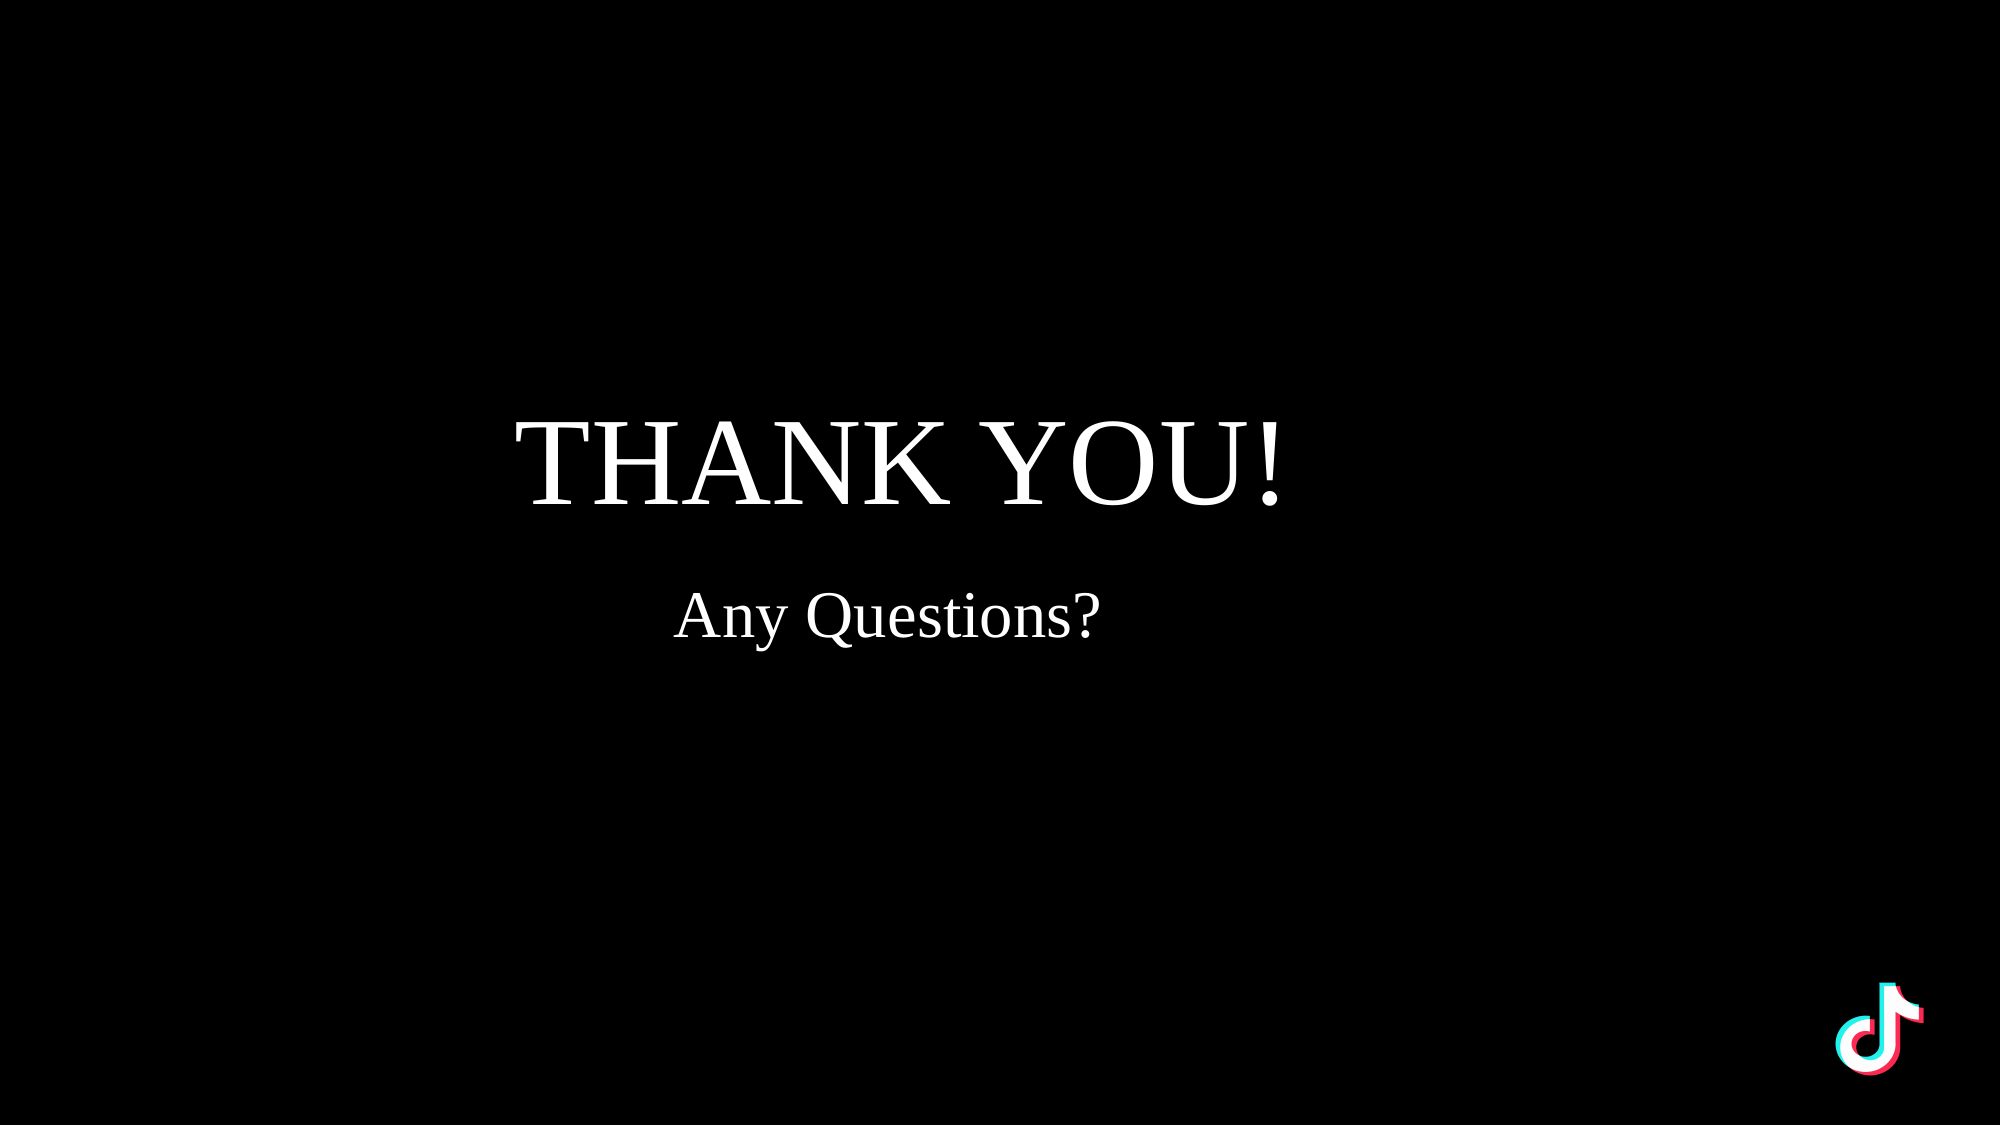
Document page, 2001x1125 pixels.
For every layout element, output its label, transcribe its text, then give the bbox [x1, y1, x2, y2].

text_box THANK YOU! [499, 371, 1514, 537]
text_box Any Questions? [658, 562, 1186, 703]
picture [1811, 971, 1948, 1094]
